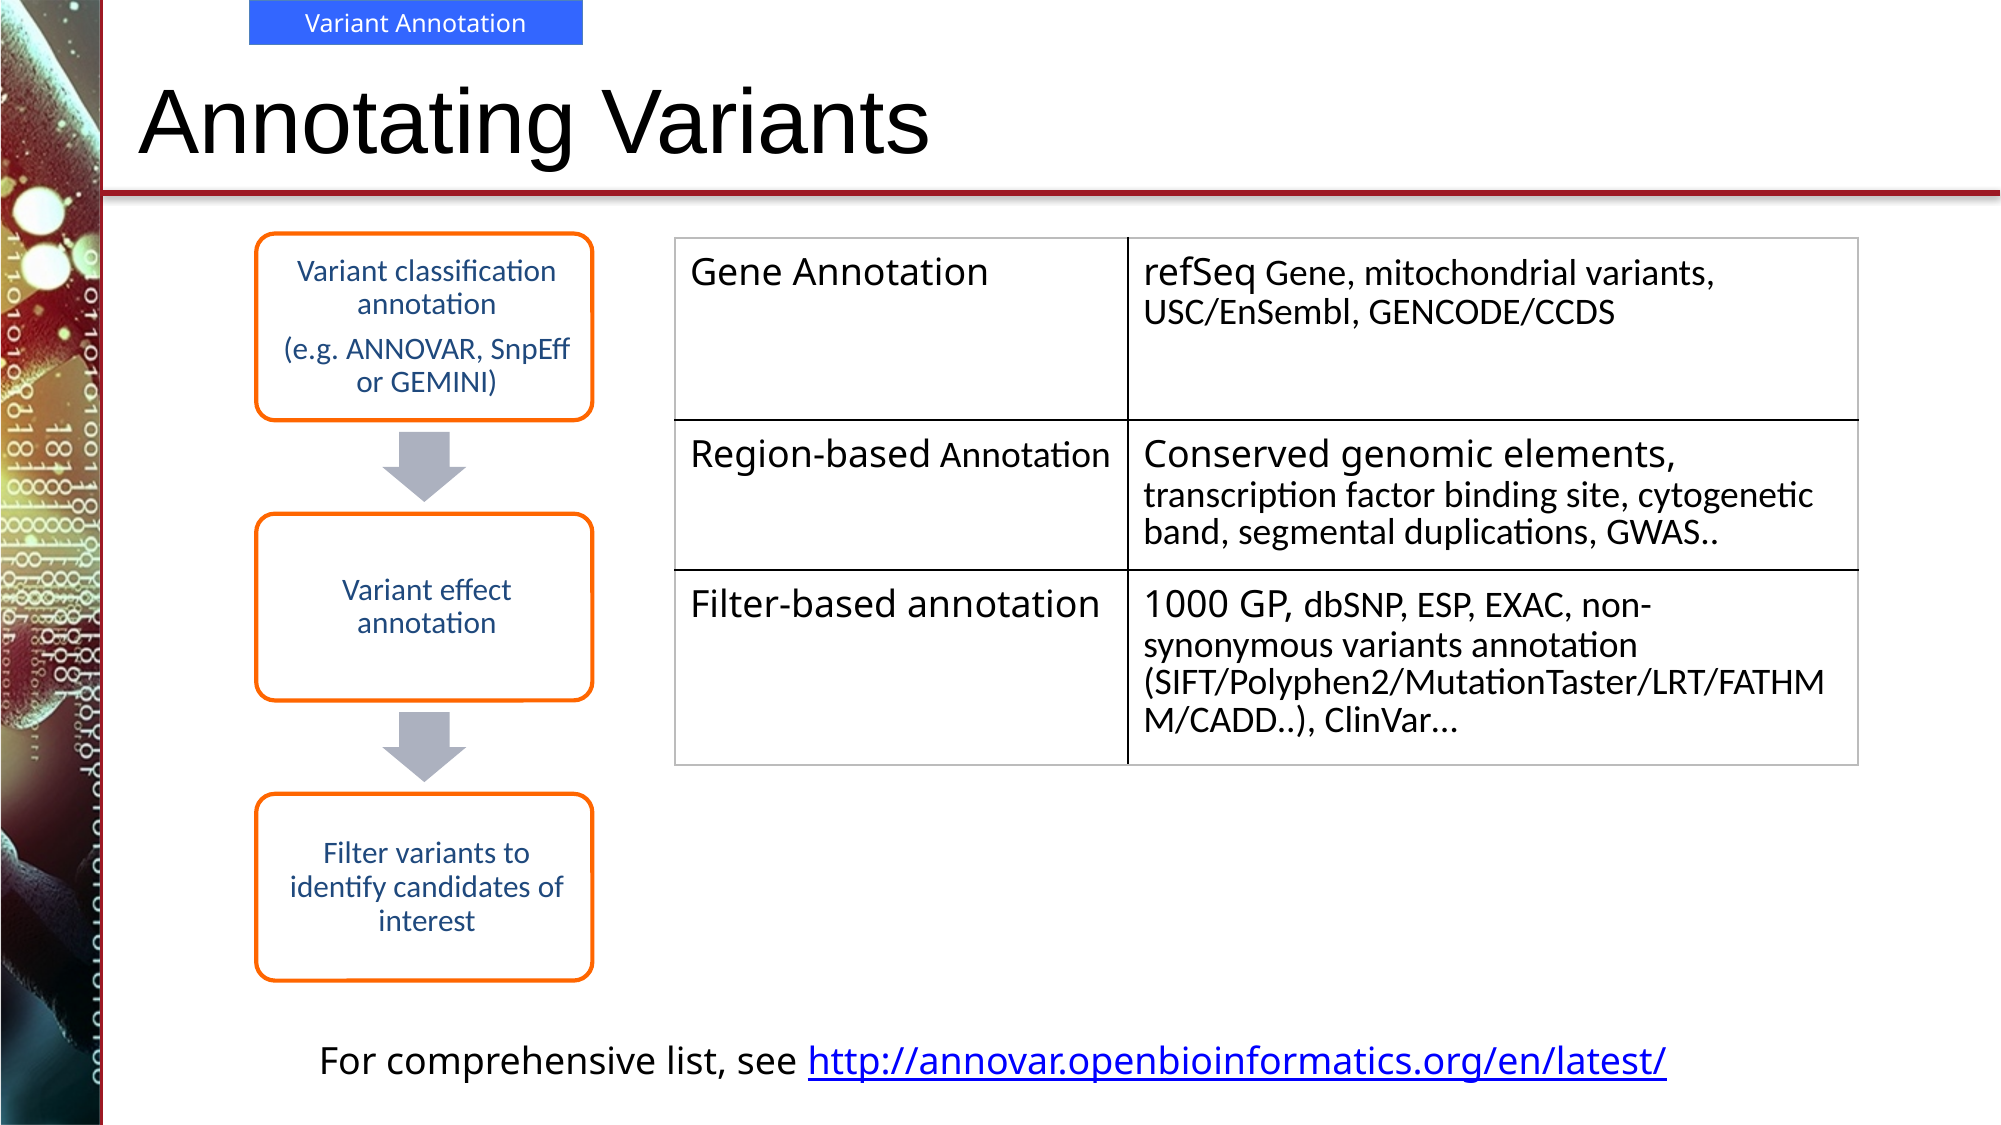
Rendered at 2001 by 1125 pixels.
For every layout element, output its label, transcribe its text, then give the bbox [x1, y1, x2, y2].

text_box Variant Annotation [249, 0, 583, 45]
table_cell Filter-based annotation [676, 571, 1127, 764]
table_cell Region-based Annotation [676, 421, 1127, 569]
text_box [210, 233, 639, 981]
title Annotating Variants [123, 45, 1966, 189]
picture [1, 1, 99, 1124]
table_cell 1000 GP, dbSNP, ESP, EXAC, non-synonymous variants annotation (SIFT/Polyphen2/MutationTaster/LRT/FATHMM/CADD..), ClinVar… [1129, 571, 1857, 764]
text_box For comprehensive list, see http://annovar.openbioinformatics.org/en/latest/ [303, 1029, 1709, 1096]
table_header refSeq Gene, mitochondrial variants, USC/EnSembl, GENCODE/CCDS [1129, 239, 1857, 419]
table_cell Conserved genomic elements, transcription factor binding site, cytogenetic band, segmental duplications, GWAS.. [1129, 421, 1857, 569]
table_header Gene Annotation [676, 239, 1127, 419]
